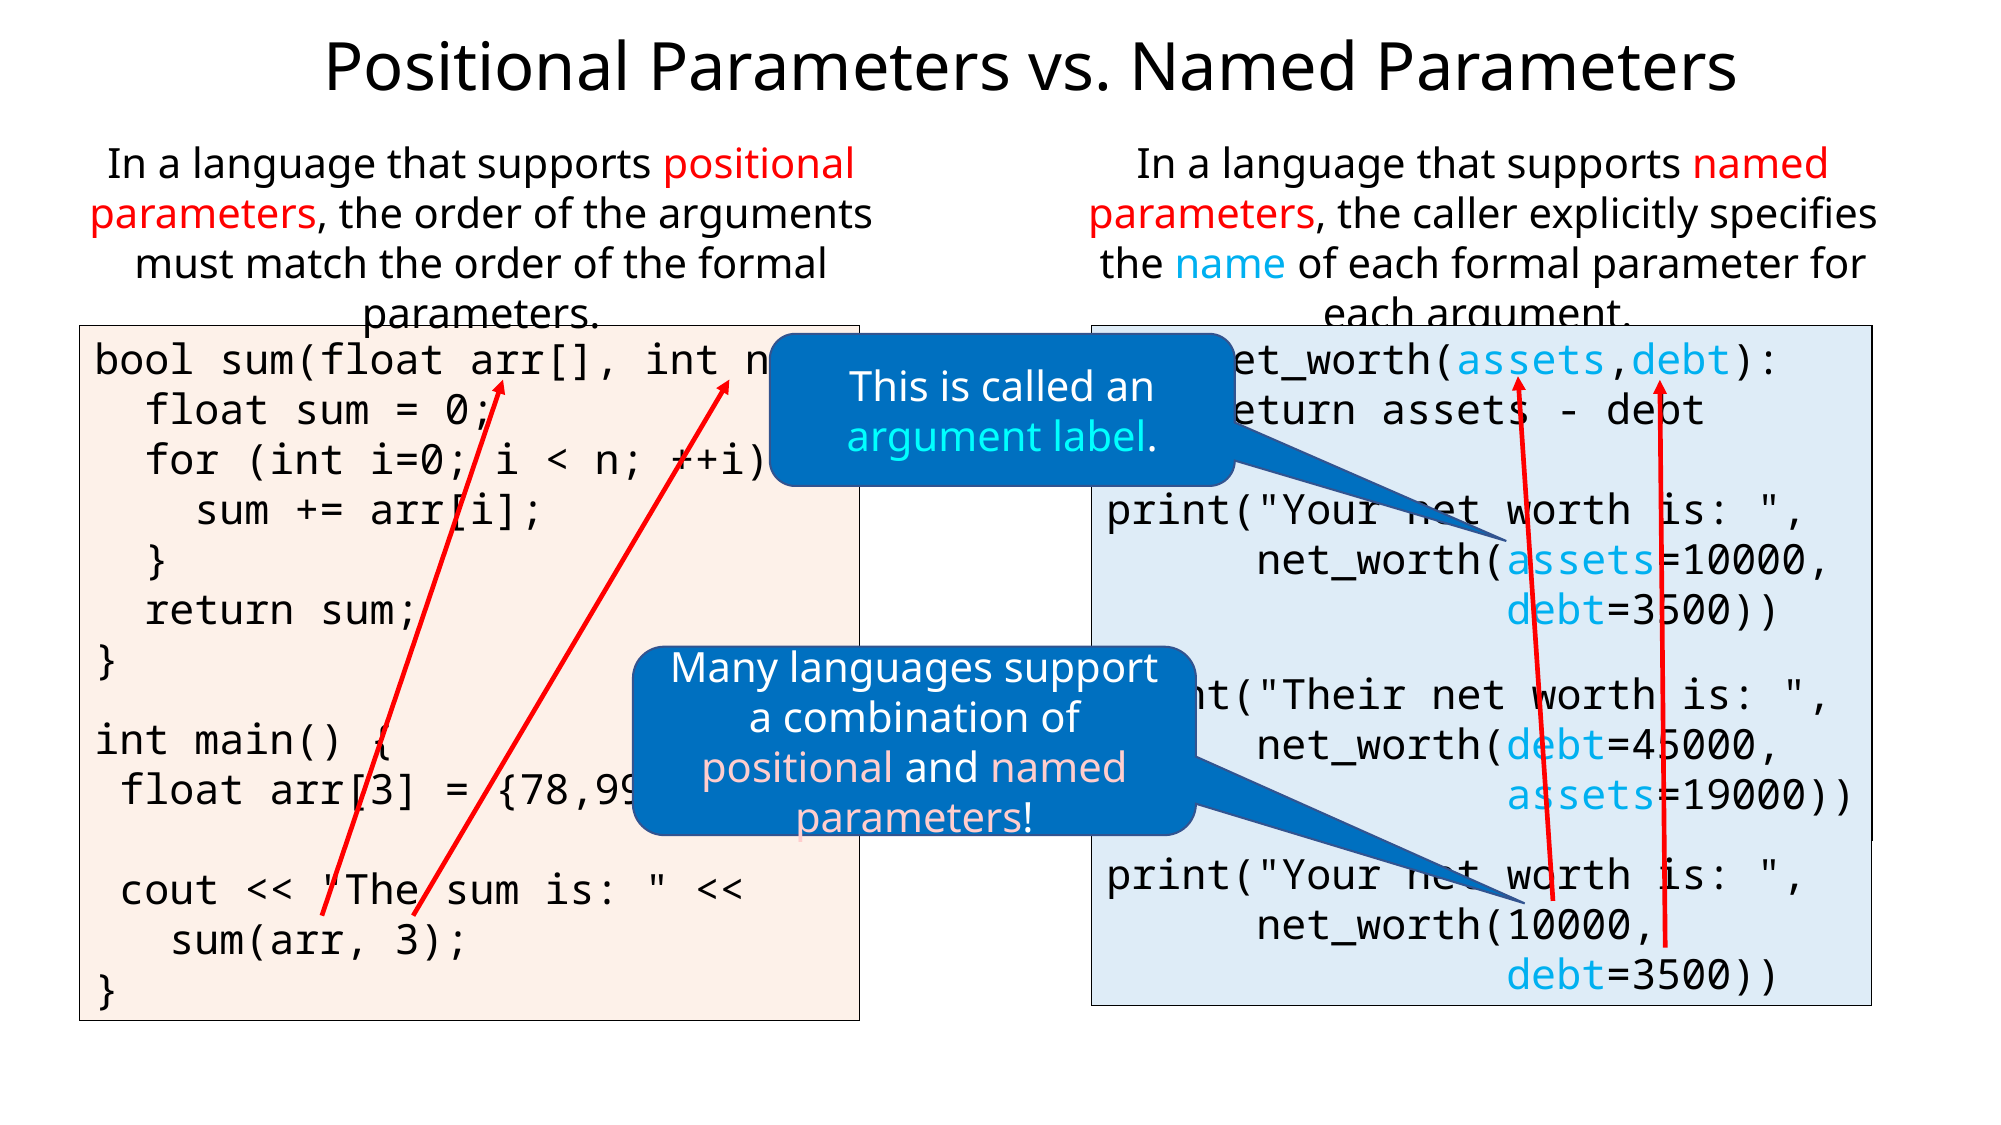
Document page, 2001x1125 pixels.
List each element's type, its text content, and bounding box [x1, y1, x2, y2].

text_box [1666, 379, 1678, 787]
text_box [1517, 376, 1553, 901]
text_box In a language that supports named parameters, the caller explicitly specifies the name of each formal parameter for each argument. [1041, 129, 1925, 344]
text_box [1659, 379, 1666, 948]
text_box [321, 379, 413, 916]
text_box In a language that supports positional parameters, the order of the arguments must match the order of the formal parameters. [40, 129, 923, 344]
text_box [1553, 379, 1659, 787]
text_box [413, 379, 730, 916]
text_box bool sum(float arr[], int n) { float sum = 0; for (int i=0; i < n; ++i) { sum += arr[i]; } return sum; } int main() { float arr[3] = {78,99,65}; cout << "The sum is: " << sum(arr, 3); } [79, 344, 860, 1021]
title Positional Parameters vs. Named Parameters [97, 0, 1967, 163]
text_box Many languages support a combination of positional and named parameters! [730, 645, 1526, 905]
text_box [1679, 379, 1710, 538]
text_box def net_worth(assets,debt): return assets - debt print("Your net worth is: ", net_worth(assets=10000, debt=3500)) print("Their net worth is: ", net_worth(debt=45000, assets=19000)) print("Your net worth is: ", net_worth(10000, debt=3500)) [1091, 325, 1872, 1006]
text_box This is called an argument label. [768, 332, 1507, 542]
